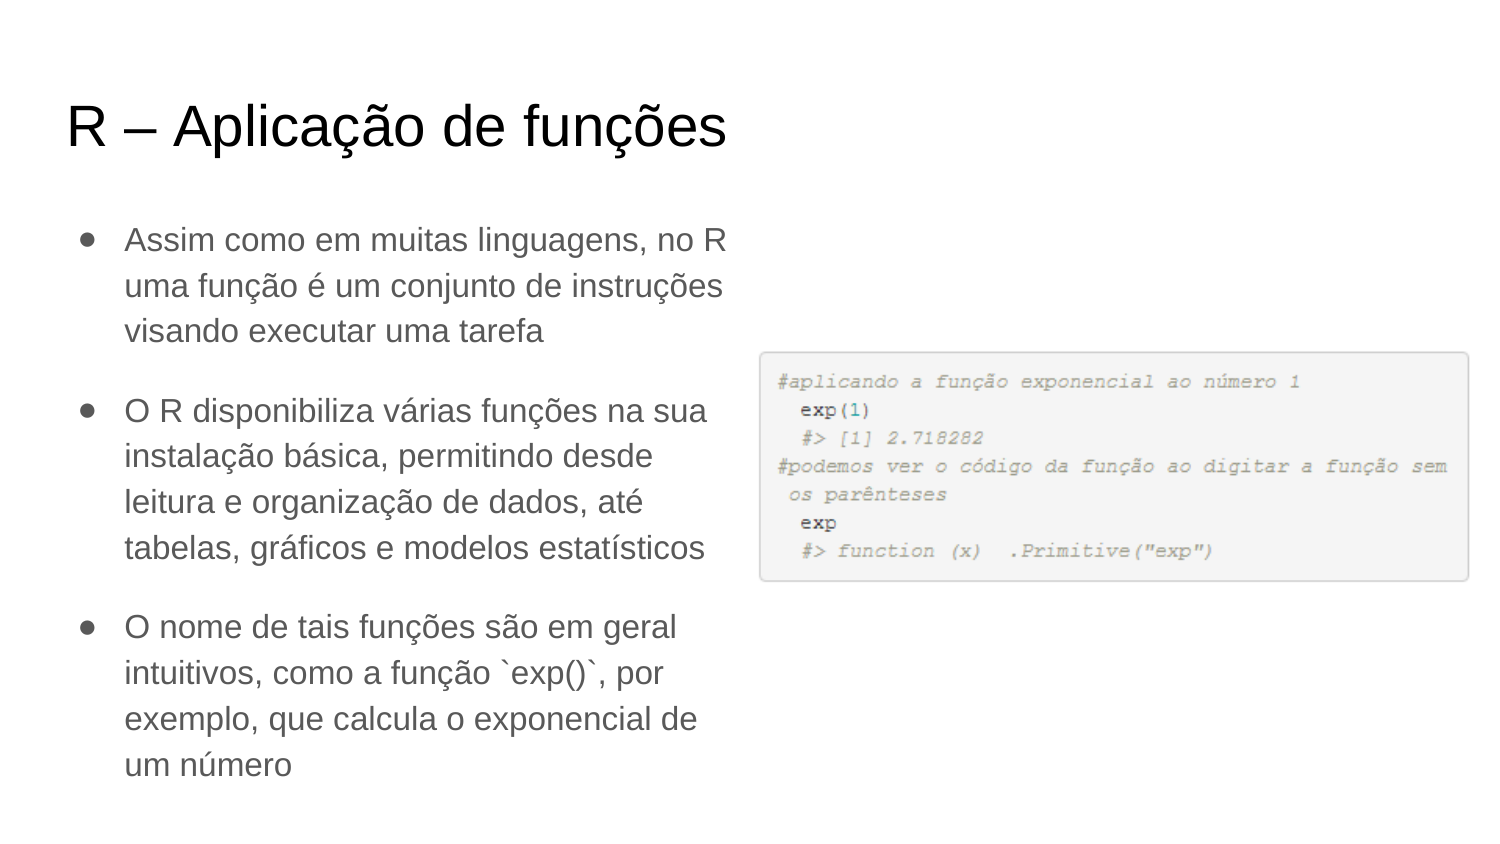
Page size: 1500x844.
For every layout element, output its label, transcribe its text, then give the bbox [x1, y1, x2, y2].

picture [749, 344, 1482, 591]
title R – Aplicação de funções [51, 72, 1449, 167]
text_box Assim como em muitas linguagens, no R uma função é um conjunto de instruções visando executar uma tarefa O R disponibiliza várias funções na sua instalação básica, permitindo desde leitura e organização de dados, até tabelas, gráficos e modelos estatísticos O nome de tais funções são em geral intuitivos, como a função `exp()`, por exemplo, que calcula o exponencial de um número [62, 196, 750, 738]
